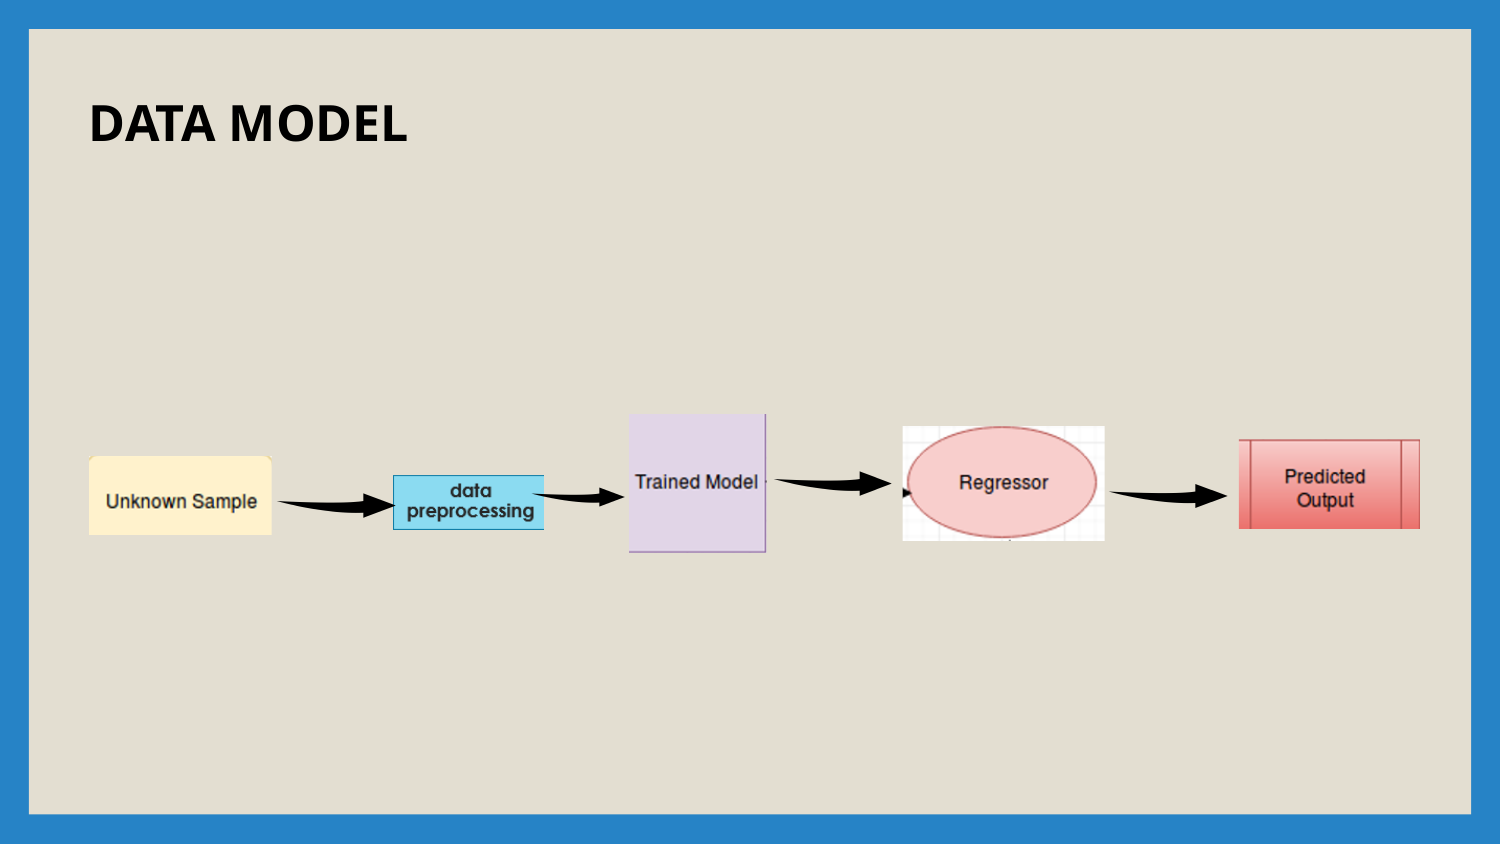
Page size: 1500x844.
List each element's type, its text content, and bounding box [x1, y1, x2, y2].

picture [1238, 439, 1420, 529]
picture [89, 414, 767, 553]
text_box DATA MODEL [89, 77, 562, 192]
picture [902, 426, 1233, 541]
picture [768, 459, 898, 508]
